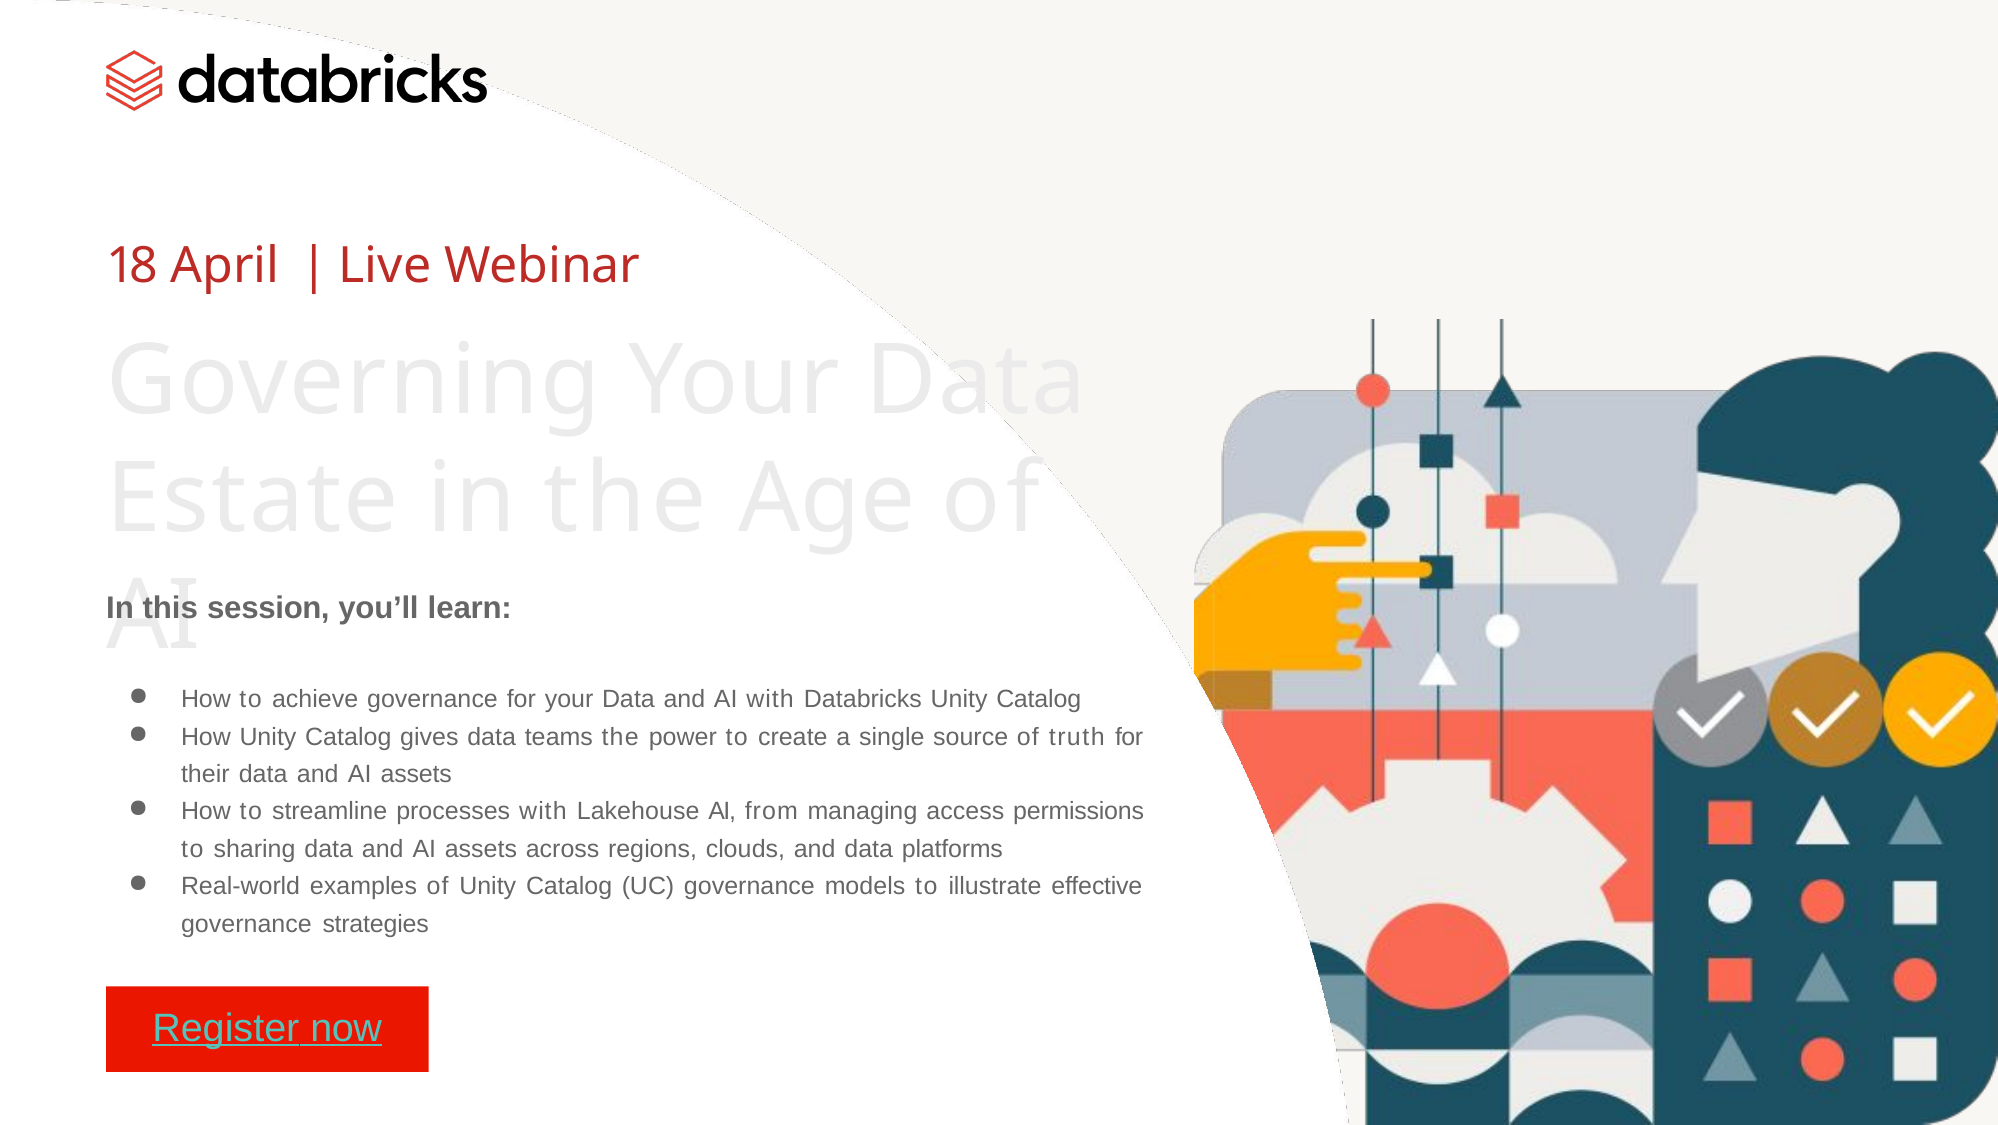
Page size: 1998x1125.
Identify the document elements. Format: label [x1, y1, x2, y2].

text_box [105, 49, 488, 1073]
text_box [0, 0, 1998, 1125]
